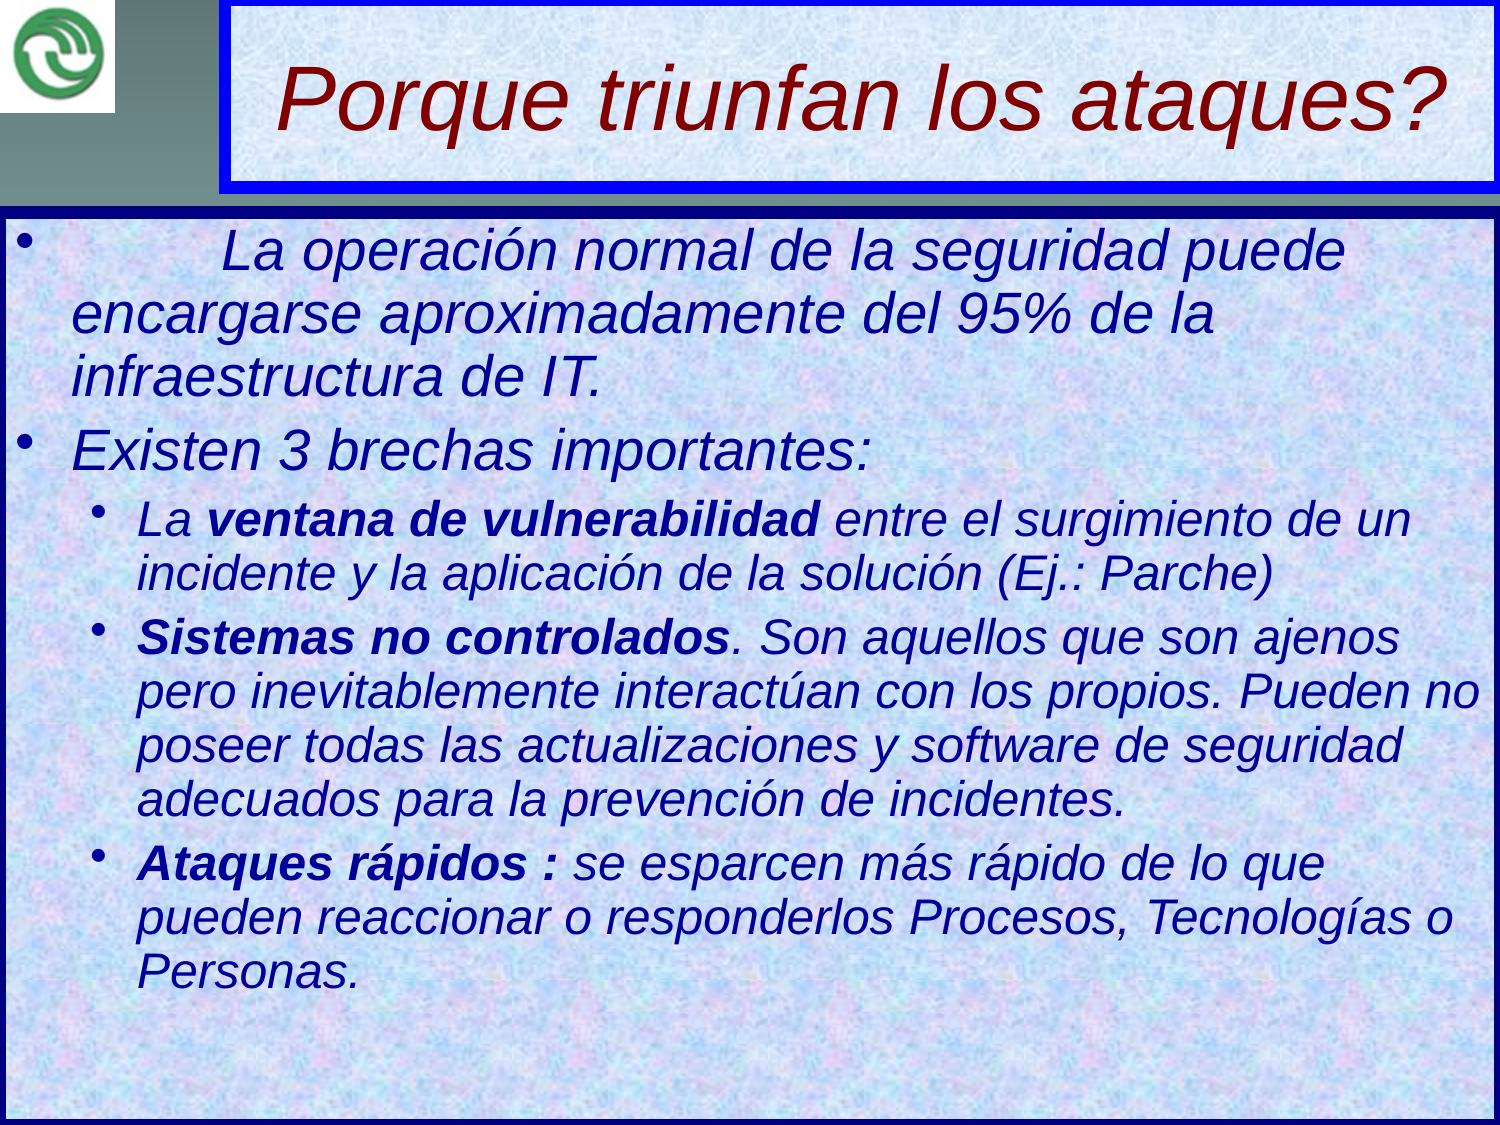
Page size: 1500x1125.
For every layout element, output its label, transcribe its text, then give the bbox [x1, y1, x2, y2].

title Porque triunfan los ataques? [224, 0, 1500, 188]
list La operación normal de la seguridad puede encargarse aproximadamente del 95% de la infraestructura de IT. Existen 3 brechas importantes: La ventana de vulnerabilidad entre el surgimiento de un incidente y la aplicación de la solución (Ej.: Parche) Sistemas no controlados. Son aquellos que son ajenos pero inevitablemente interactúan con los propios. Pueden no poseer todas las actualizaciones y software de seguridad adecuados para la prevención de incidentes. Ataques rápidos : se esparcen más rápido de lo que pueden reaccionar o responderlos Procesos, Tecnologías o Personas. [0, 212, 1500, 1125]
picture [0, 0, 115, 113]
